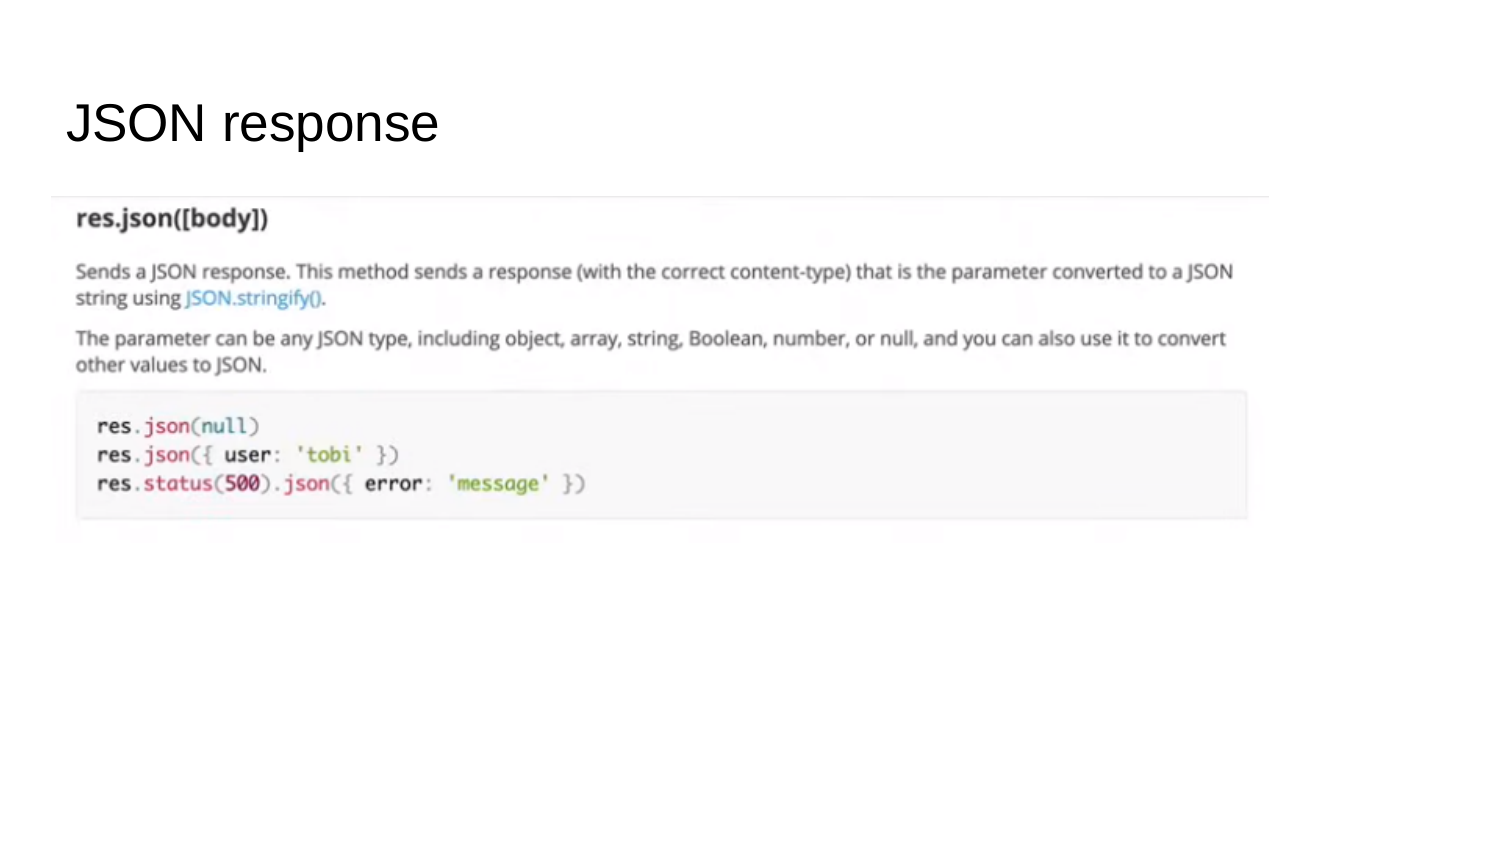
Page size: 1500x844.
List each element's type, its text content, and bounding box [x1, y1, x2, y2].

picture [50, 196, 1269, 543]
title JSON response [51, 72, 1449, 167]
